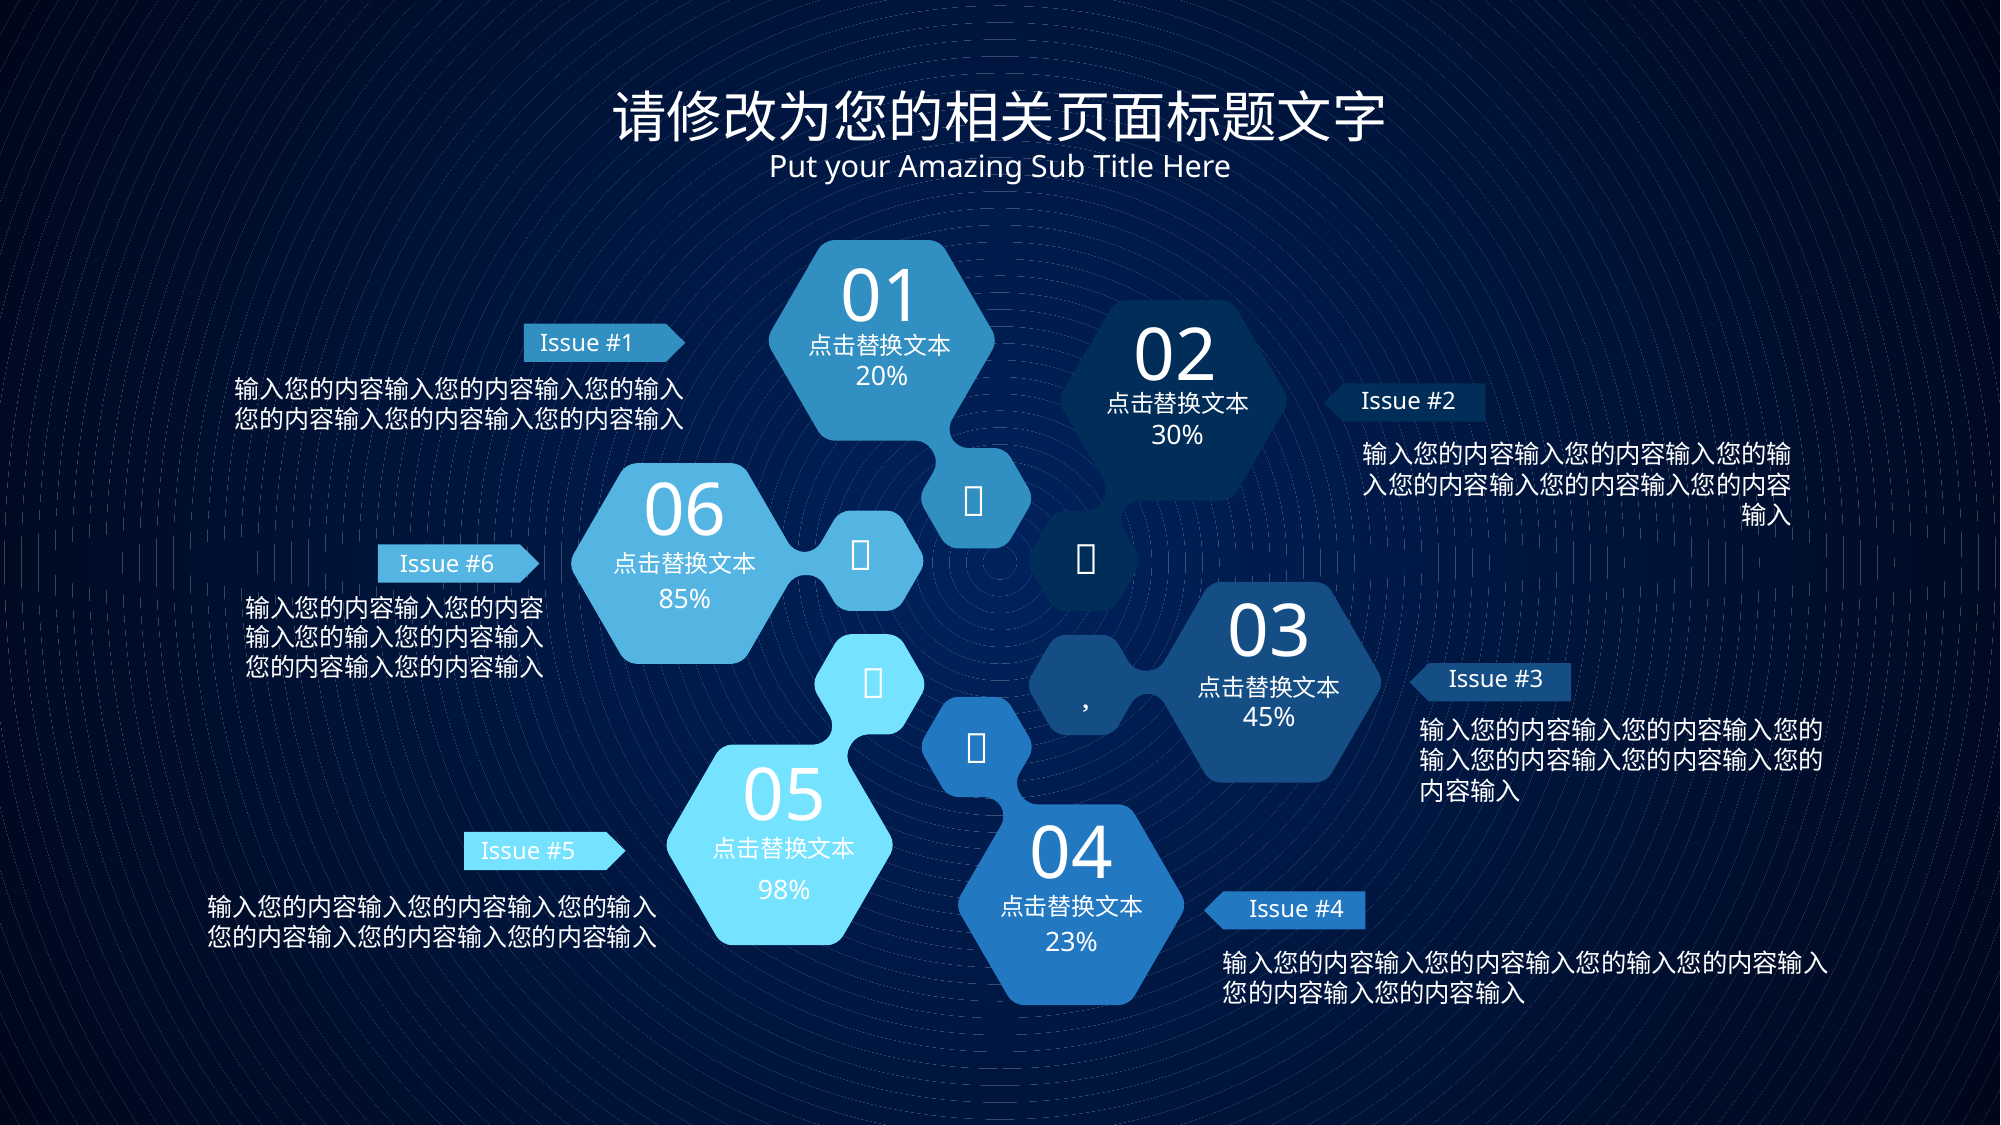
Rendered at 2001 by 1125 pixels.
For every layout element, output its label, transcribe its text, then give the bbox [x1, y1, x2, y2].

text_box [1028, 581, 1382, 783]
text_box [232, 544, 545, 684]
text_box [571, 462, 924, 664]
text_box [1409, 663, 1834, 806]
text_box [205, 831, 658, 952]
text_box 请修改为您的相关页面标题文字 [409, 81, 1591, 149]
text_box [1028, 300, 1287, 581]
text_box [666, 634, 925, 946]
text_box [768, 240, 1032, 549]
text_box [921, 696, 1185, 1006]
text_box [232, 323, 686, 435]
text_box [1203, 891, 1834, 1009]
text_box Put your Amazing Sub Title Here [580, 147, 1420, 185]
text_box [1323, 383, 1792, 531]
